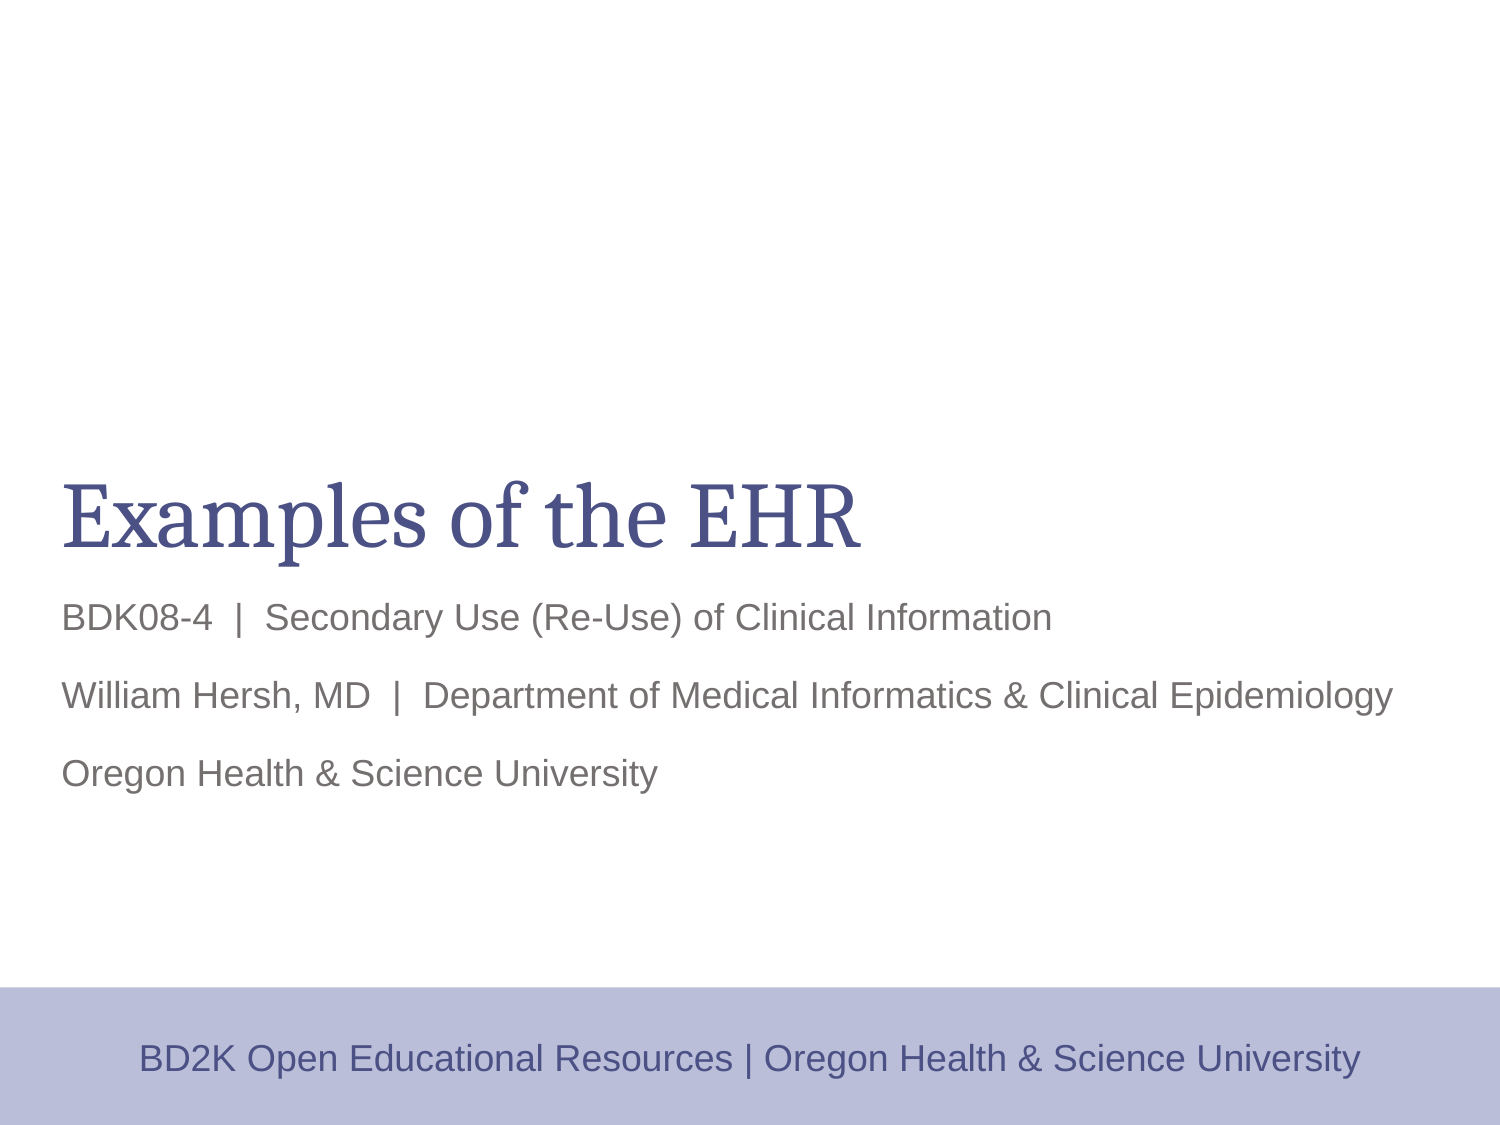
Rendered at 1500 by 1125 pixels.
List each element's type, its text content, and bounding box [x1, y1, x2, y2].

subtitle BDK08-4 | Secondary Use (Re-Use) of Clinical Information William Hersh, MD | Department of Medical Informatics & Clinical Epidemiology Oregon Health & Science University [46, 590, 1454, 863]
title Examples of the EHR [46, 184, 1454, 576]
